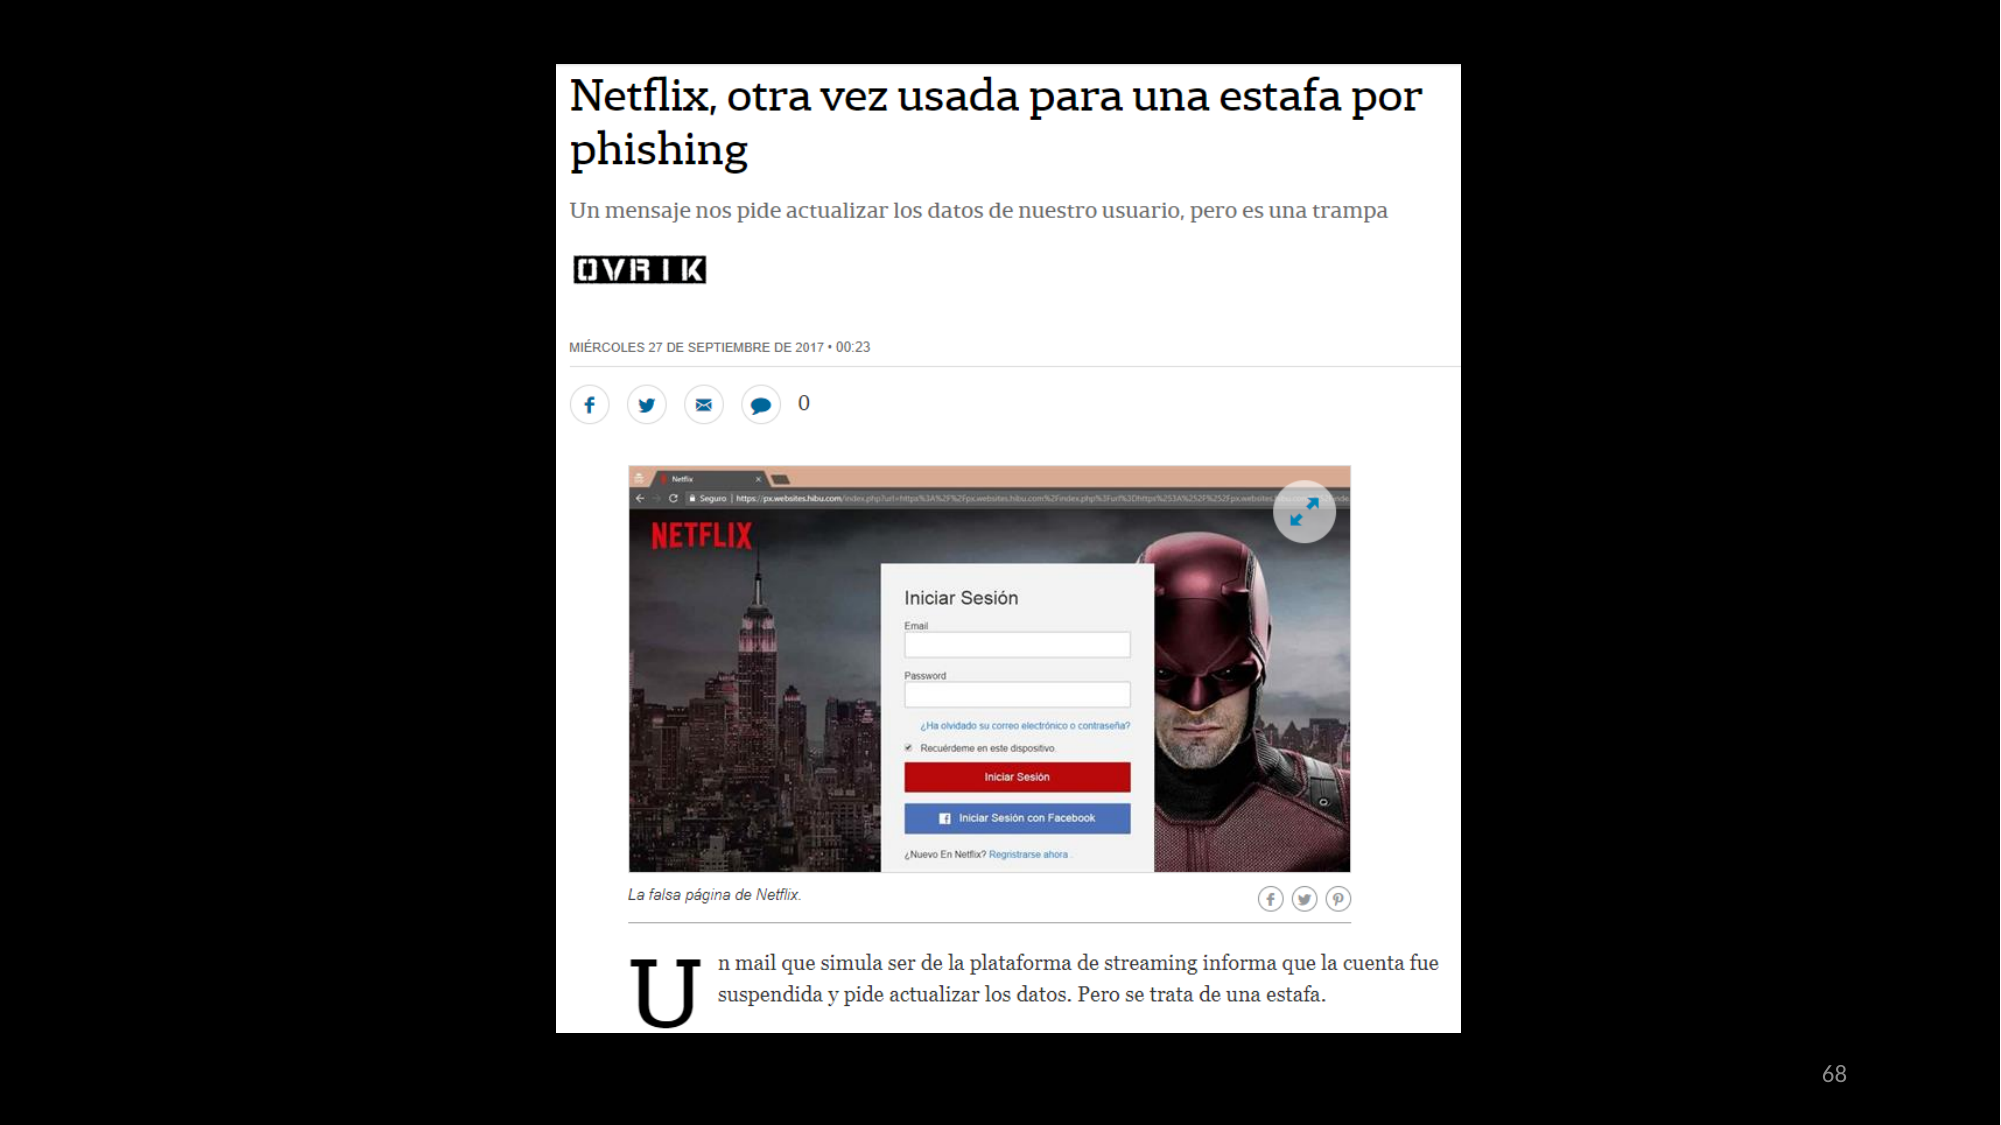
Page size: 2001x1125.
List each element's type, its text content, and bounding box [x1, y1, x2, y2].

picture [556, 64, 1461, 1033]
slide_number 68 [1412, 1042, 1863, 1103]
